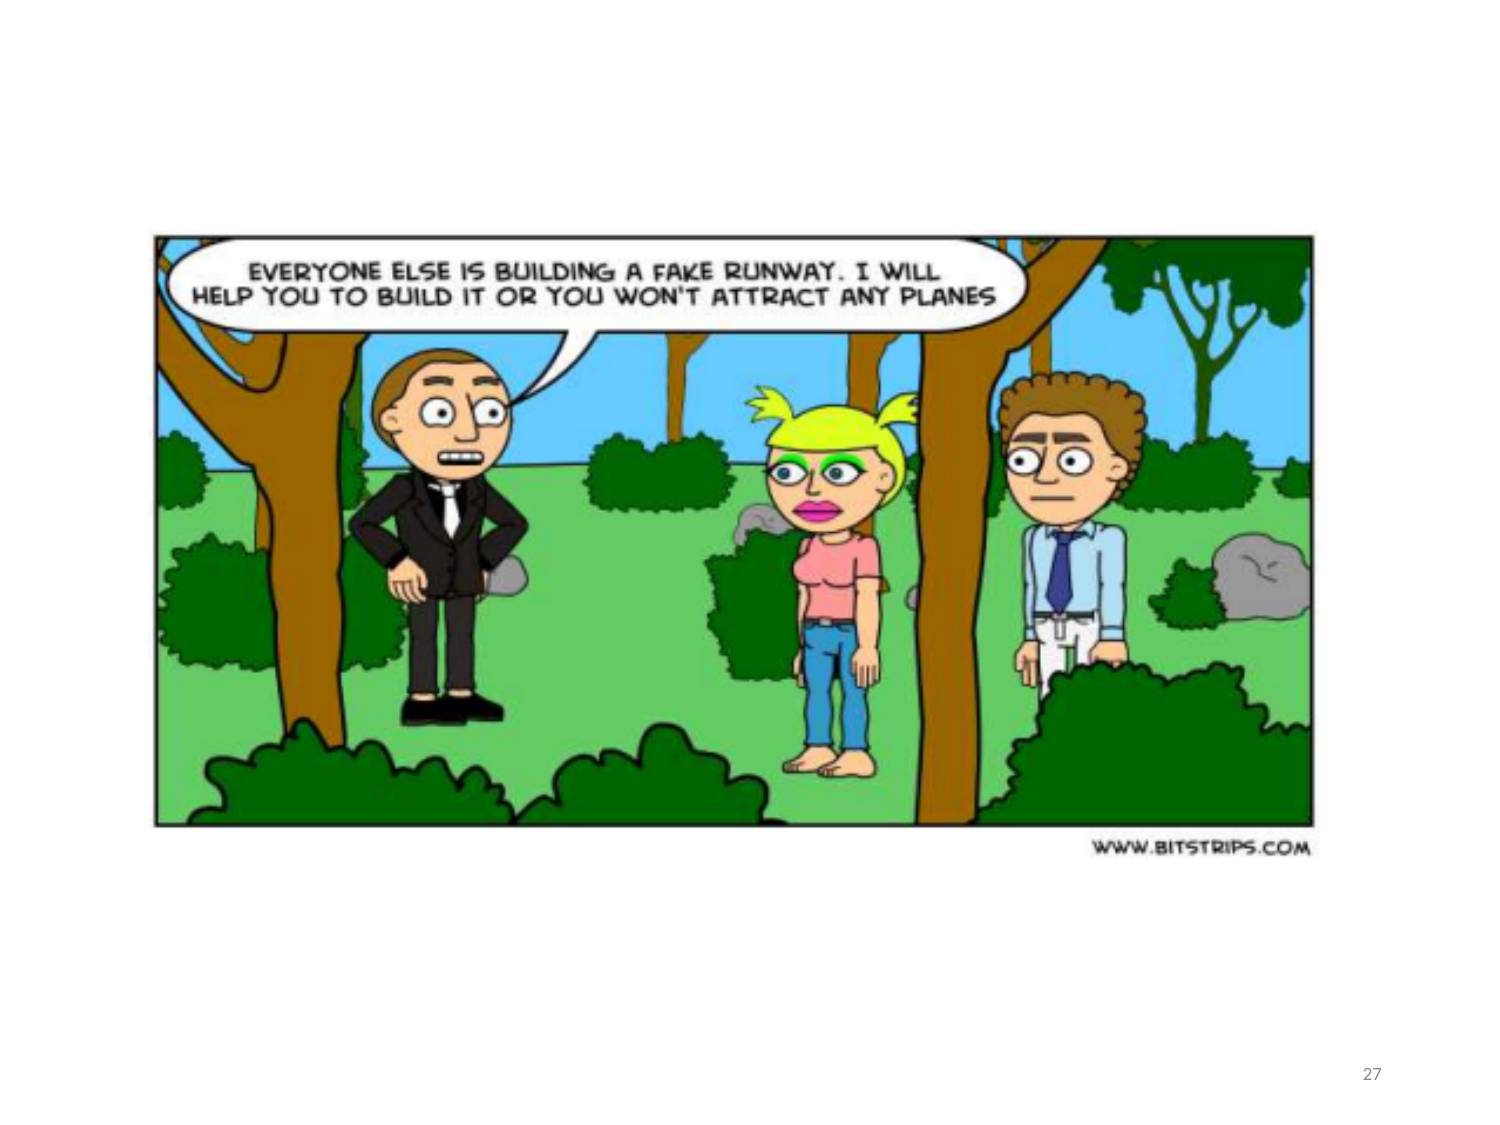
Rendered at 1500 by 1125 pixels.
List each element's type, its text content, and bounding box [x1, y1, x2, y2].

picture [78, 163, 1422, 962]
text_box 27 [1059, 1042, 1397, 1103]
